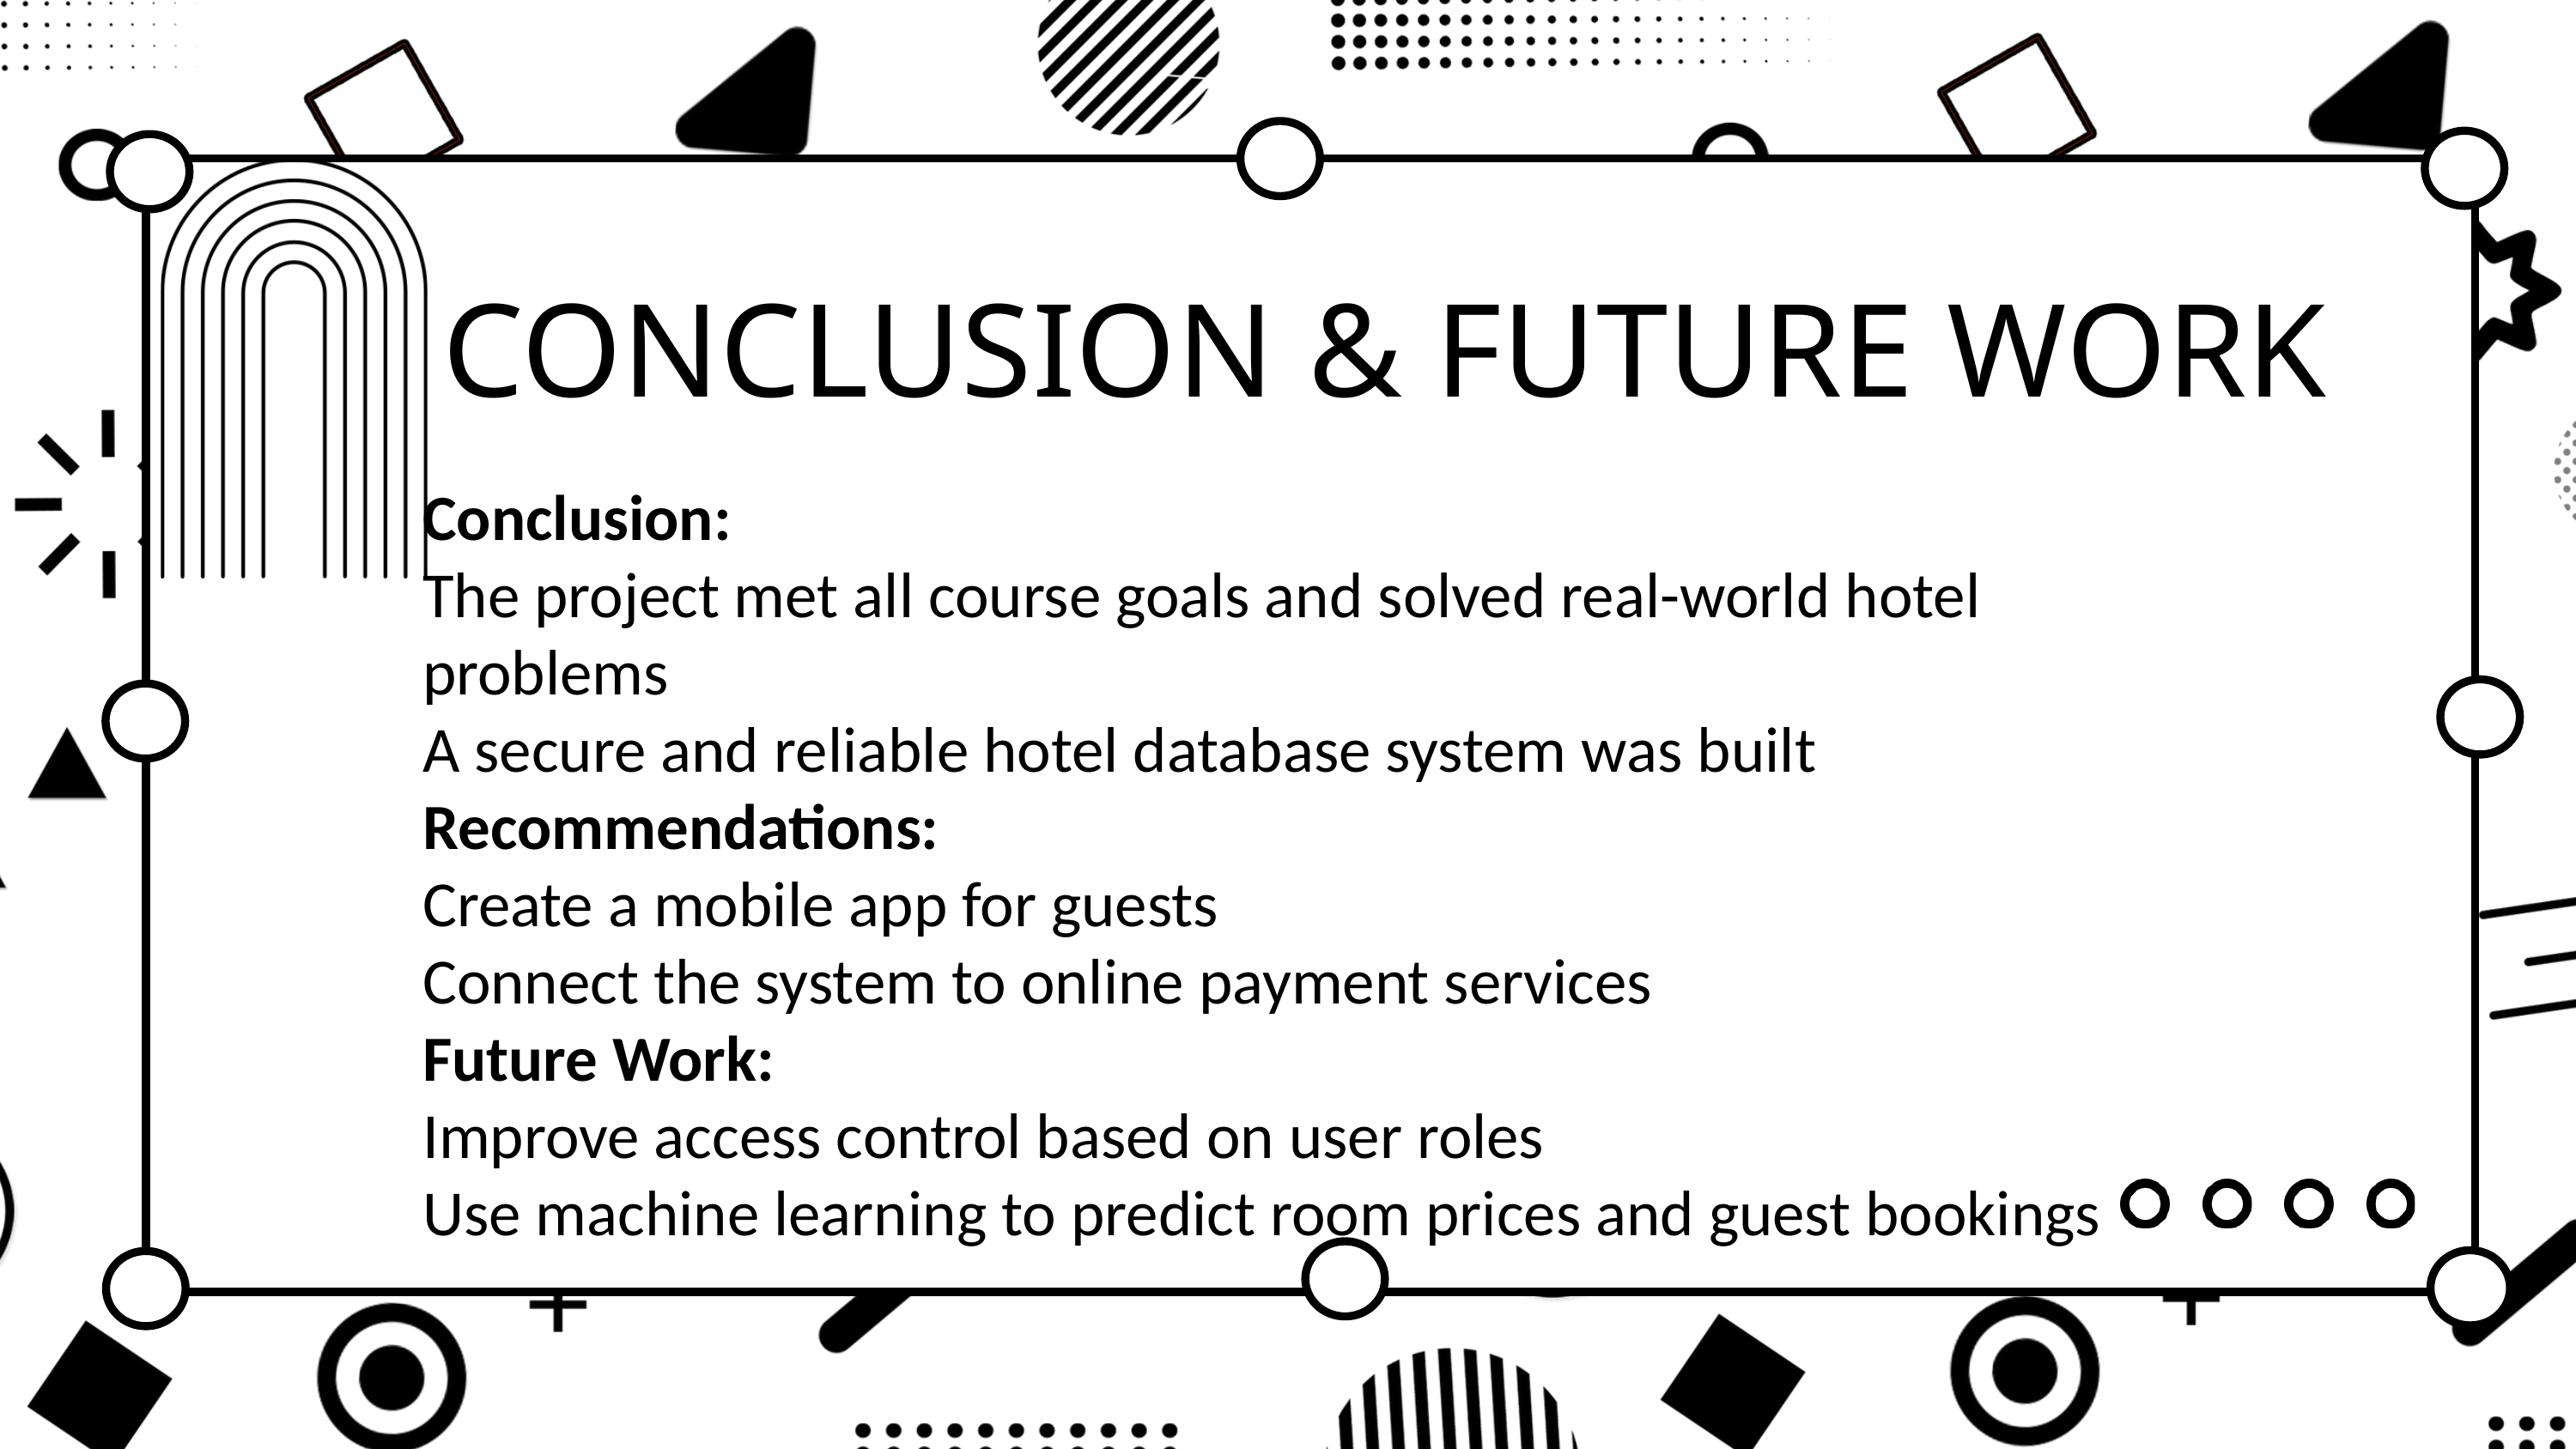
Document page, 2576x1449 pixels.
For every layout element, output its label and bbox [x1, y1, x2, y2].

text_box [0, 0, 2576, 1449]
